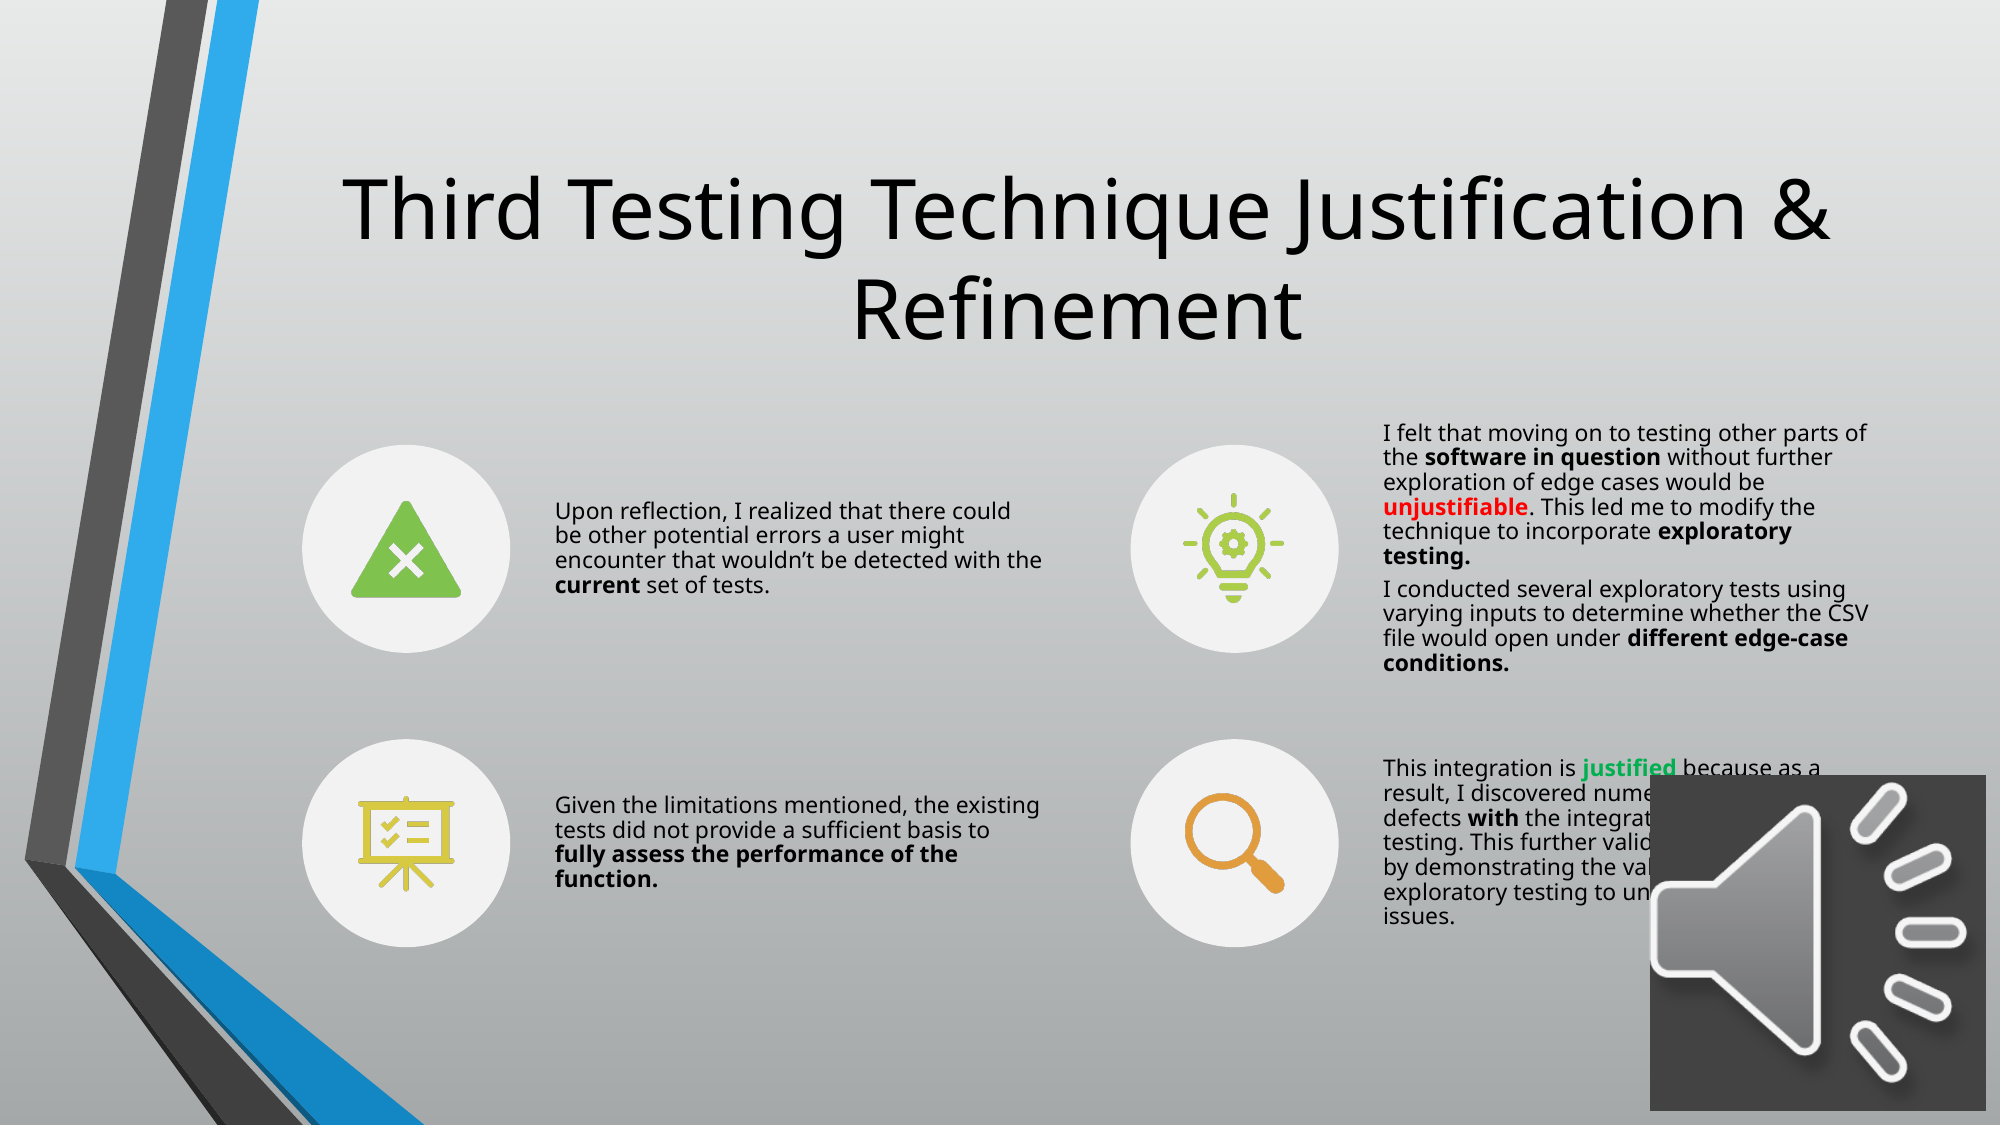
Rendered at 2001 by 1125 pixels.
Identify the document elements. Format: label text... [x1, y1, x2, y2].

title Third Testing Technique Justification & Refinement [288, 112, 1887, 400]
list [288, 441, 1888, 951]
picture [1648, 773, 1987, 1112]
